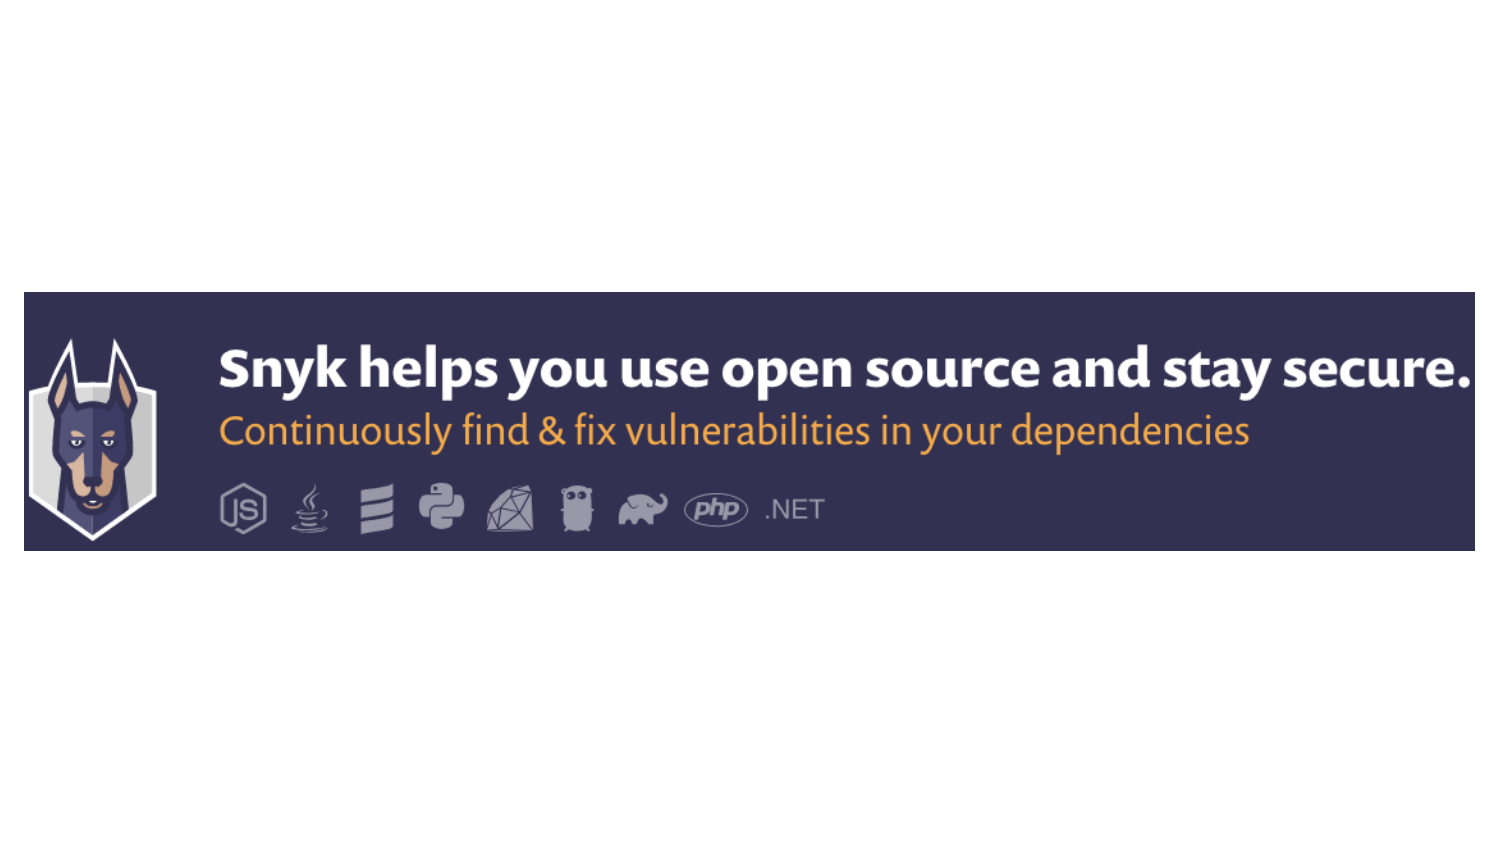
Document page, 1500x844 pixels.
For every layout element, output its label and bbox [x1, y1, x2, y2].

picture [24, 292, 1476, 552]
